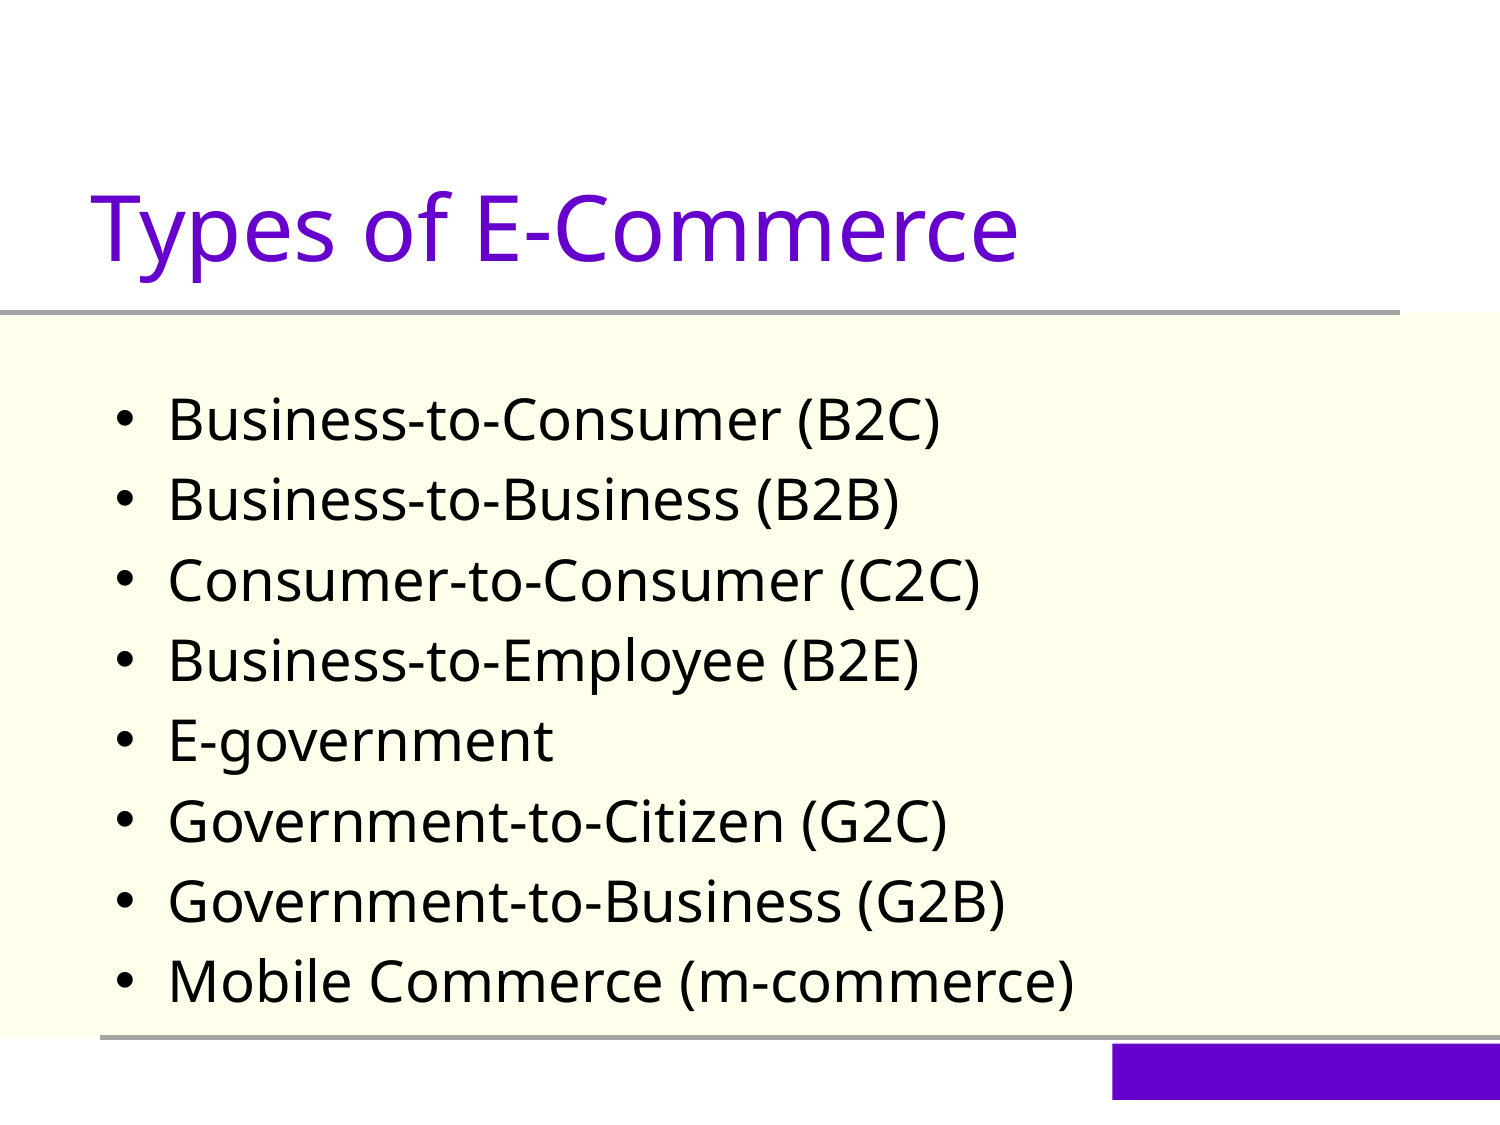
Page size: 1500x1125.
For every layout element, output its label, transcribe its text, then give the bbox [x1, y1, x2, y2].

subtitle Types of E-Commerce [75, 12, 1413, 288]
list Business-to-Consumer (B2C) Business-to-Business (B2B) Consumer-to-Consumer (C2C) Business-to-Employee (B2E) E-government Government-to-Citizen (G2C) Government-to-Business (G2B) Mobile Commerce (m-commerce) [99, 375, 1413, 1025]
